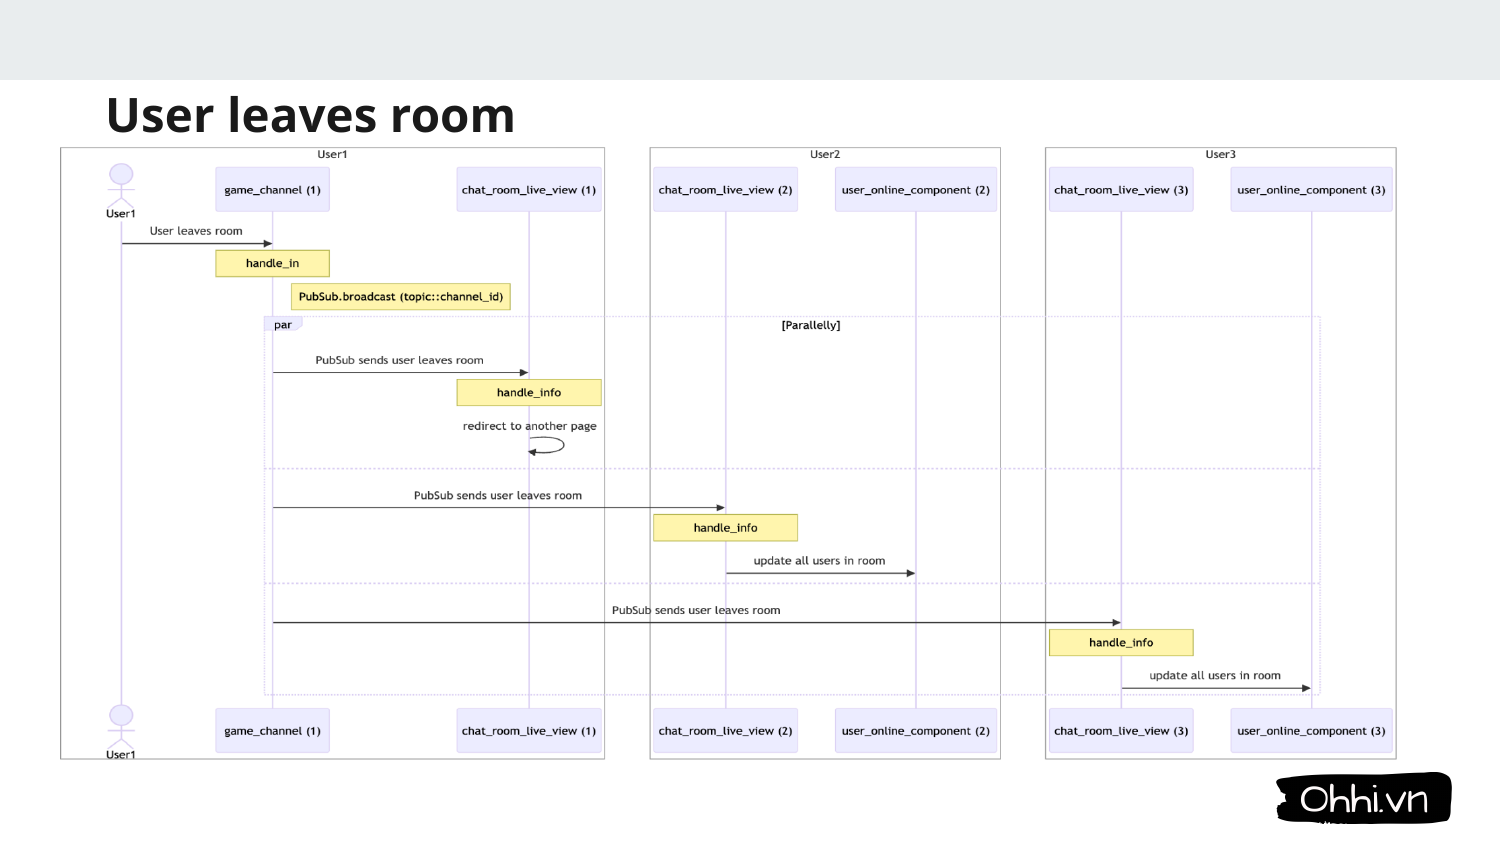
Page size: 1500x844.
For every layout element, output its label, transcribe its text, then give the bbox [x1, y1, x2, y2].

picture [1276, 772, 1452, 824]
title User leaves room [90, 70, 625, 137]
picture [53, 138, 1407, 767]
